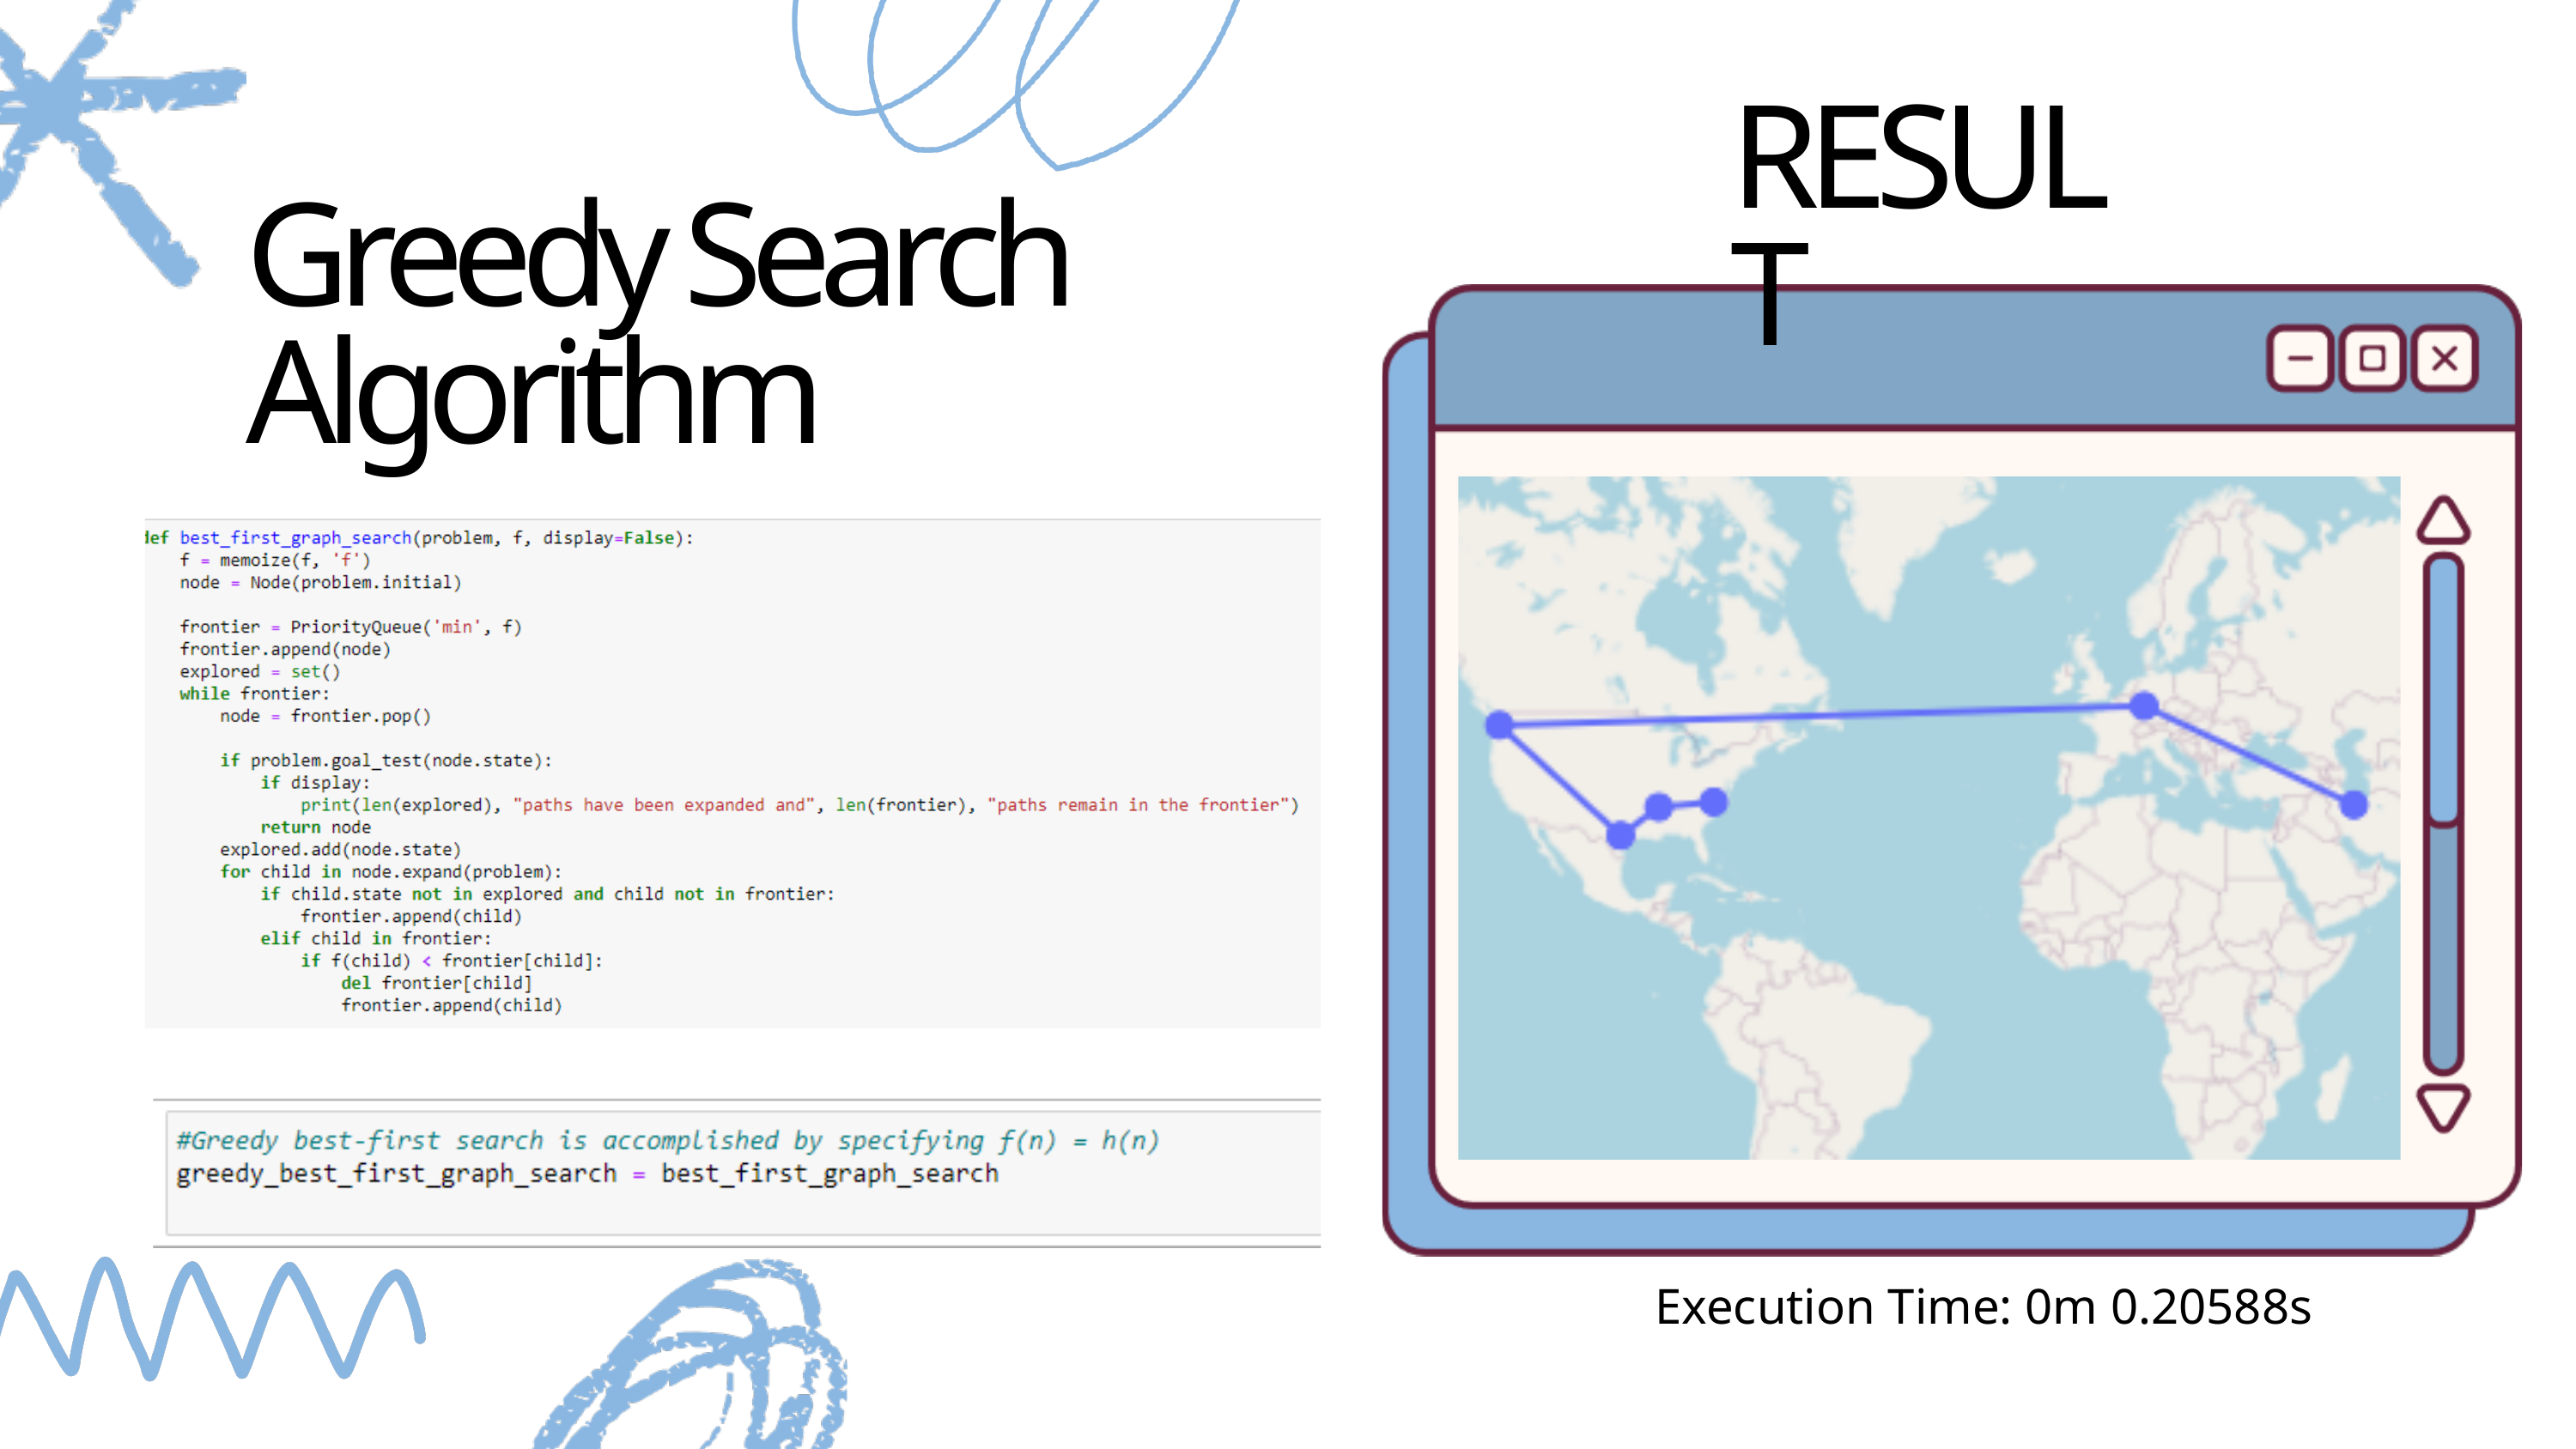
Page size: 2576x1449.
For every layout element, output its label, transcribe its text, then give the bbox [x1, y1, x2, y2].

text_box Greedy Search Algorithm [246, 197, 1109, 472]
text_box [0, 1256, 426, 1391]
text_box [483, 1256, 848, 1449]
text_box [1458, 476, 2401, 1160]
text_box [153, 1094, 1321, 1248]
text_box [144, 512, 1321, 1028]
text_box RESULT [1730, 99, 2174, 374]
text_box [664, 0, 1339, 173]
text_box [1382, 284, 2523, 1257]
text_box [0, 0, 246, 289]
text_box Execution Time: 0m 0.20588s [1620, 1271, 2348, 1334]
